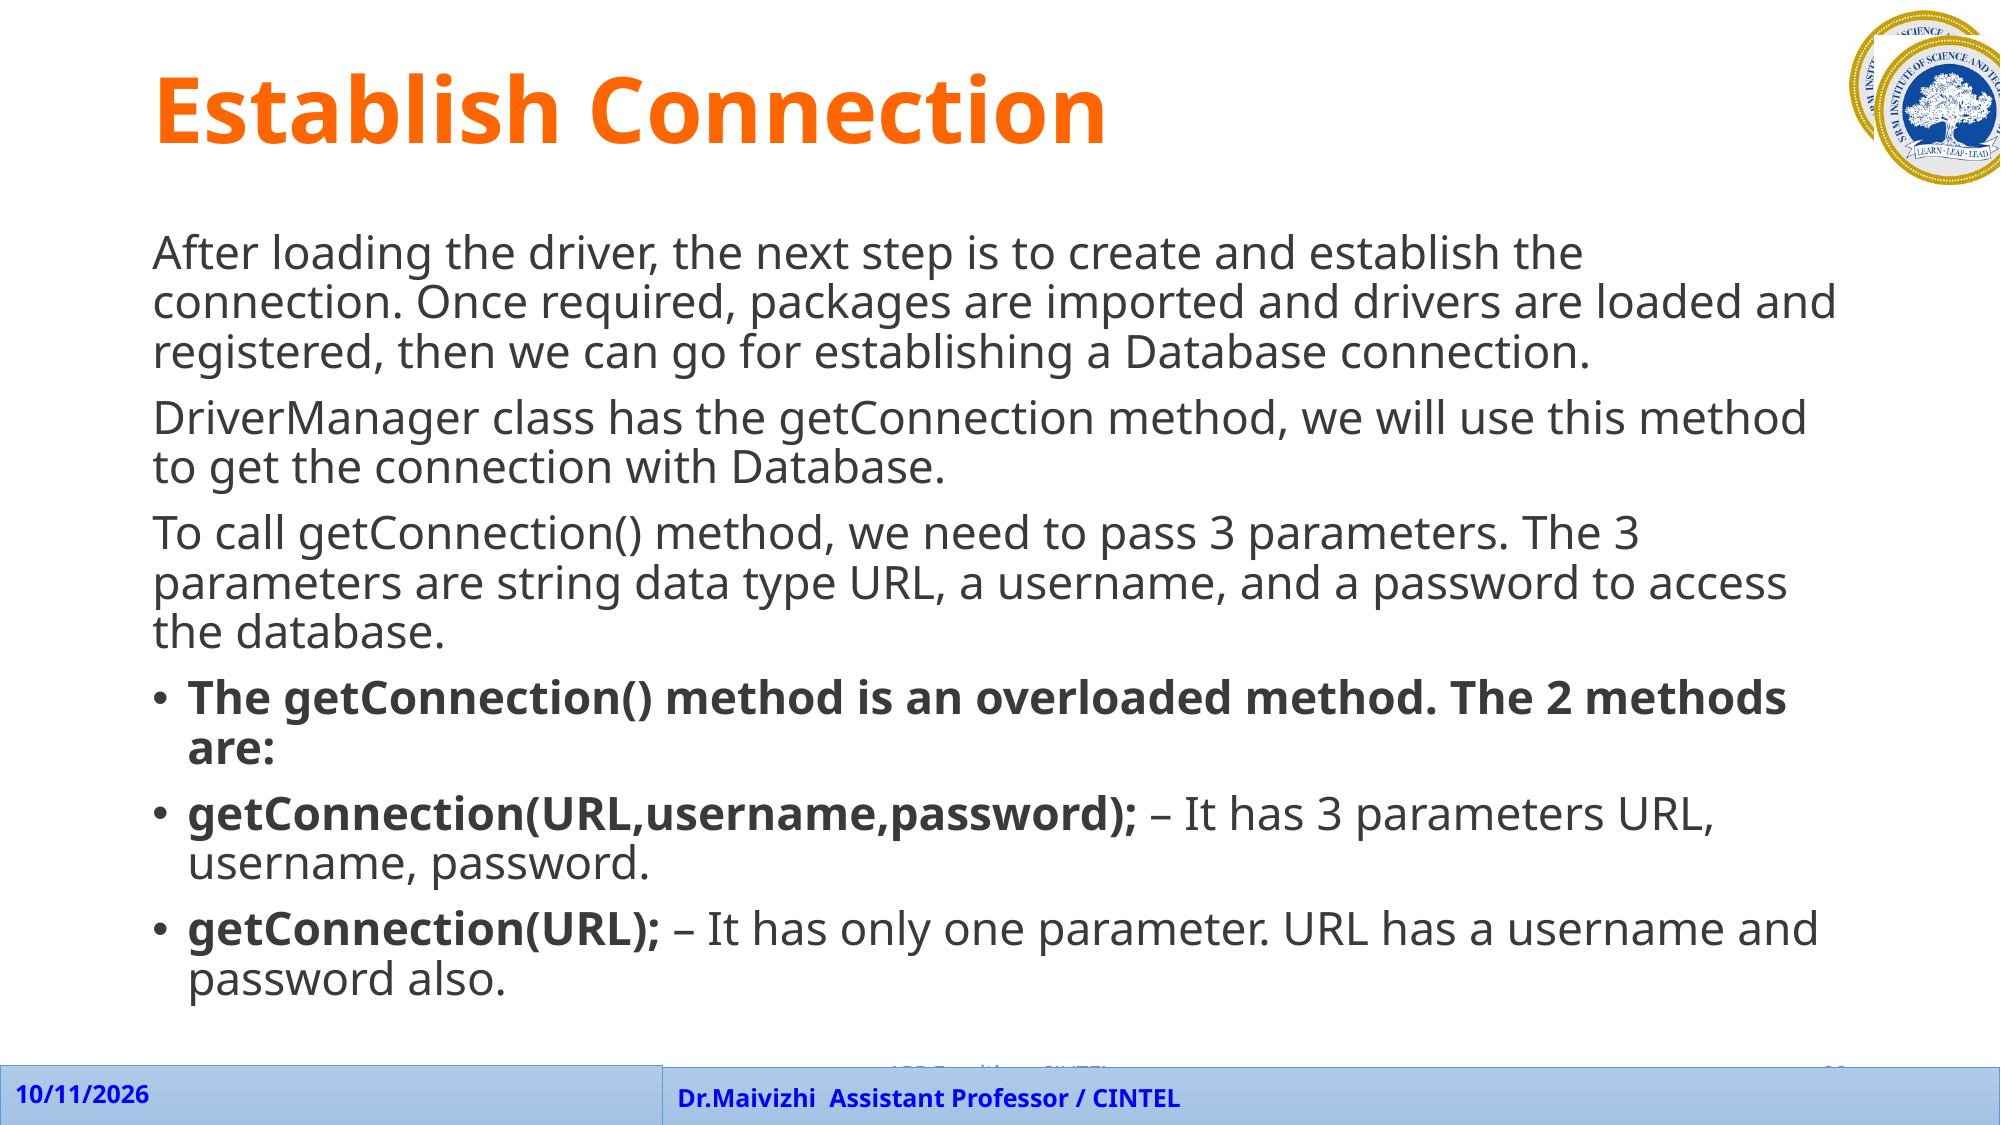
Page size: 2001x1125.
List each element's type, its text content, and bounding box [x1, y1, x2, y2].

text_box Dr.Maivizhi Assistant Professor / CINTEL [662, 1067, 2000, 1125]
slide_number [0, 1065, 662, 1125]
list After loading the driver, the next step is to create and establish the connection. Once required, packages are imported and drivers are loaded and registered, then we can go for establishing a Database connection. DriverManager class has the getConnection method, we will use this method to get the connection with Database. To call getConnection() method, we need to pass 3 parameters. The 3 parameters are string data type URL, a username, and a password to access the database. The getConnection() method is an overloaded method. The 2 methods are: getConnection(URL,username,password); – It has 3 parameters URL, username, password. getConnection(URL); – It has only one parameter. URL has a username and password also. [137, 222, 1863, 1014]
picture [1849, 10, 2000, 185]
title Establish Connection [137, 59, 1863, 222]
footer APP Faculties - CINTEL [662, 1042, 1338, 1103]
slide_number 33 [1412, 1042, 1863, 1103]
